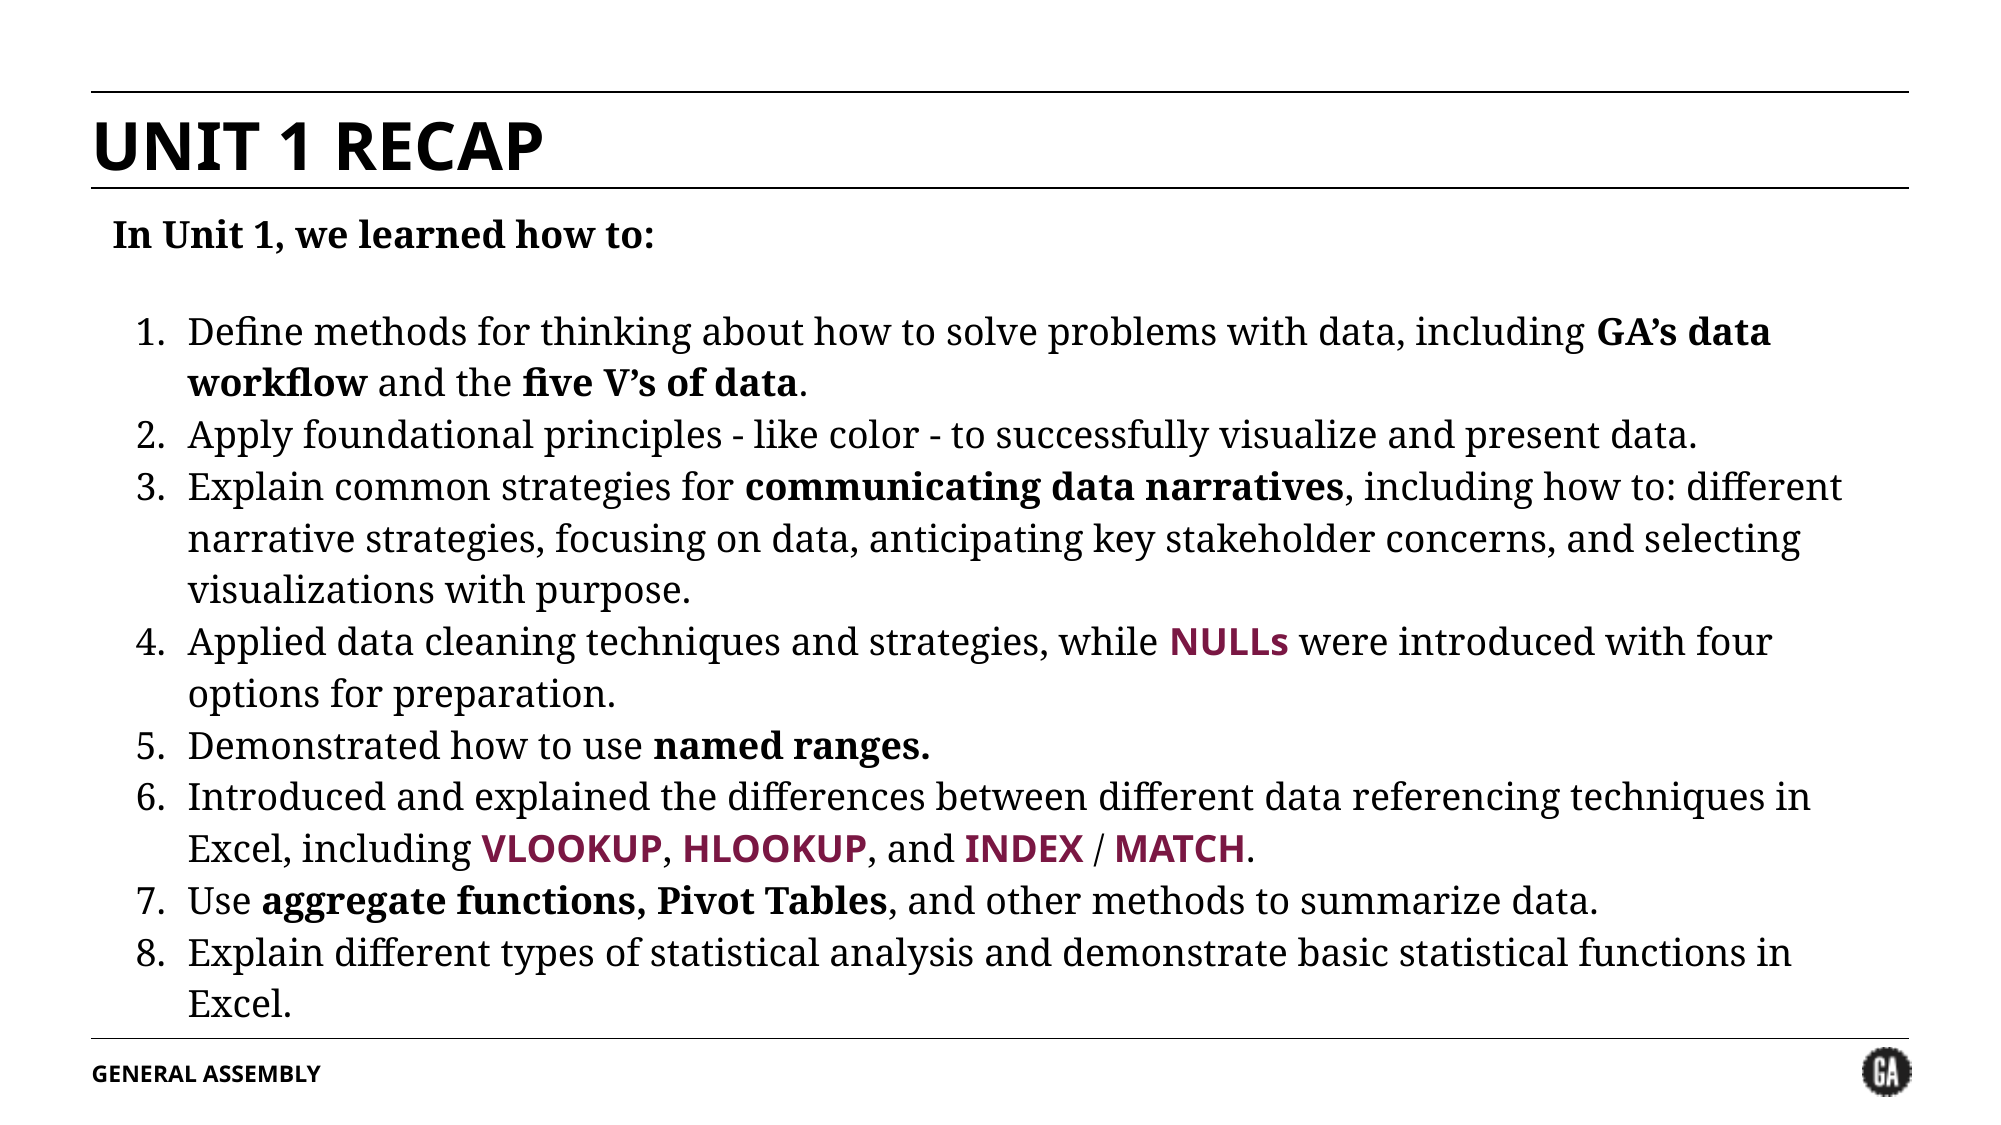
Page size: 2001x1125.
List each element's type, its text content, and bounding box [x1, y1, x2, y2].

picture [1862, 1047, 1912, 1097]
title UNIT 1 RECAP [76, 91, 1802, 207]
list In Unit 1, we learned how to: Define methods for thinking about how to solve problems with data, including GA’s data workflow and the five V’s of data. Apply foundational principles - like color - to successfully visualize and present data. Explain common strategies for communicating data narratives, including how to: different narrative strategies, focusing on data, anticipating key stakeholder concerns, and selecting visualizations with purpose. Applied data cleaning techniques and strategies, while NULLs were introduced with four options for preparation. Demonstrated how to use named ranges. Introduced and explained the differences between different data referencing techniques in Excel, including VLOOKUP, HLOOKUP, and INDEX / MATCH. Use aggregate functions, Pivot Tables, and other methods to summarize data. Explain different types of statistical analysis and demonstrate basic statistical functions in Excel. [97, 189, 1903, 1034]
